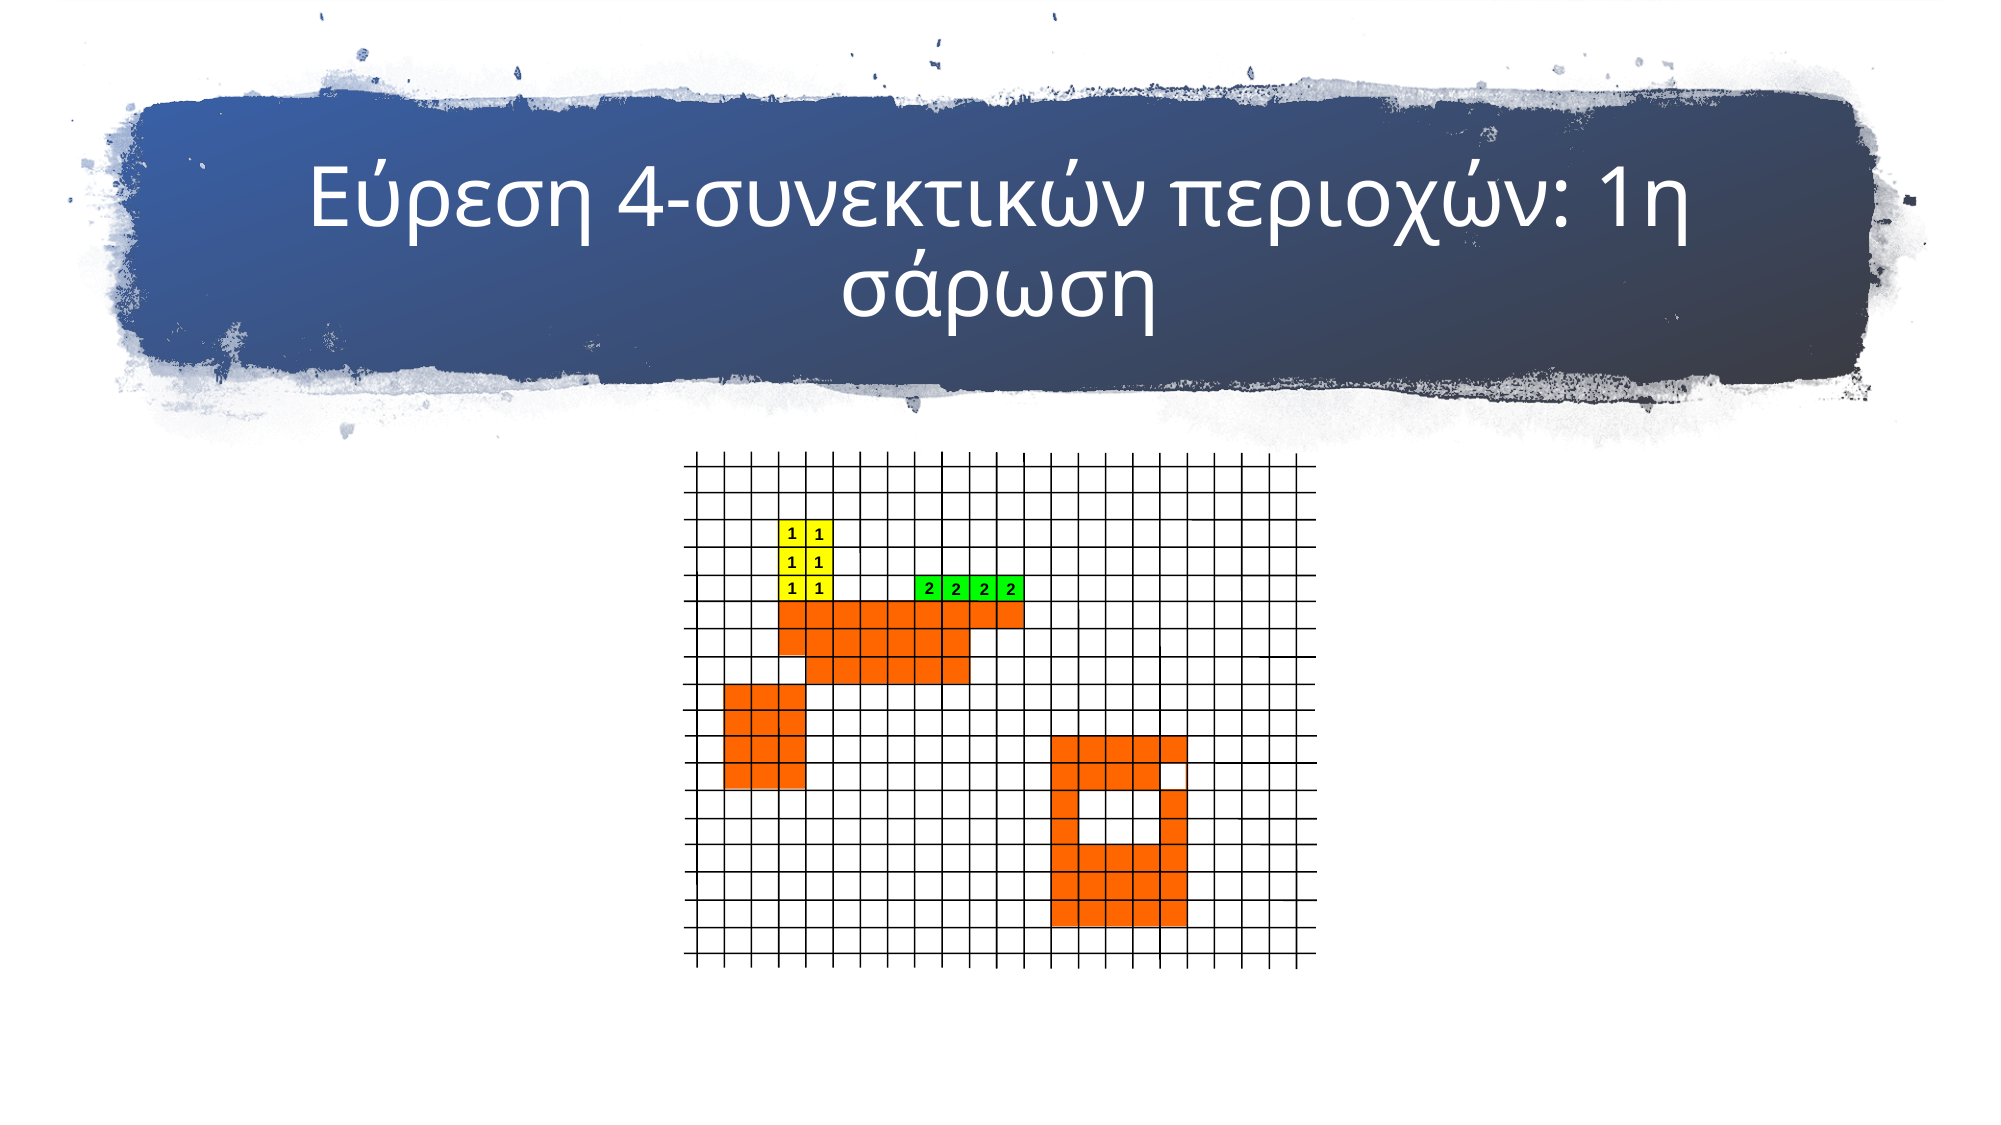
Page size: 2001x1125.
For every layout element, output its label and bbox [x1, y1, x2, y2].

text_box [682, 451, 1317, 970]
picture [0, 0, 2000, 1125]
